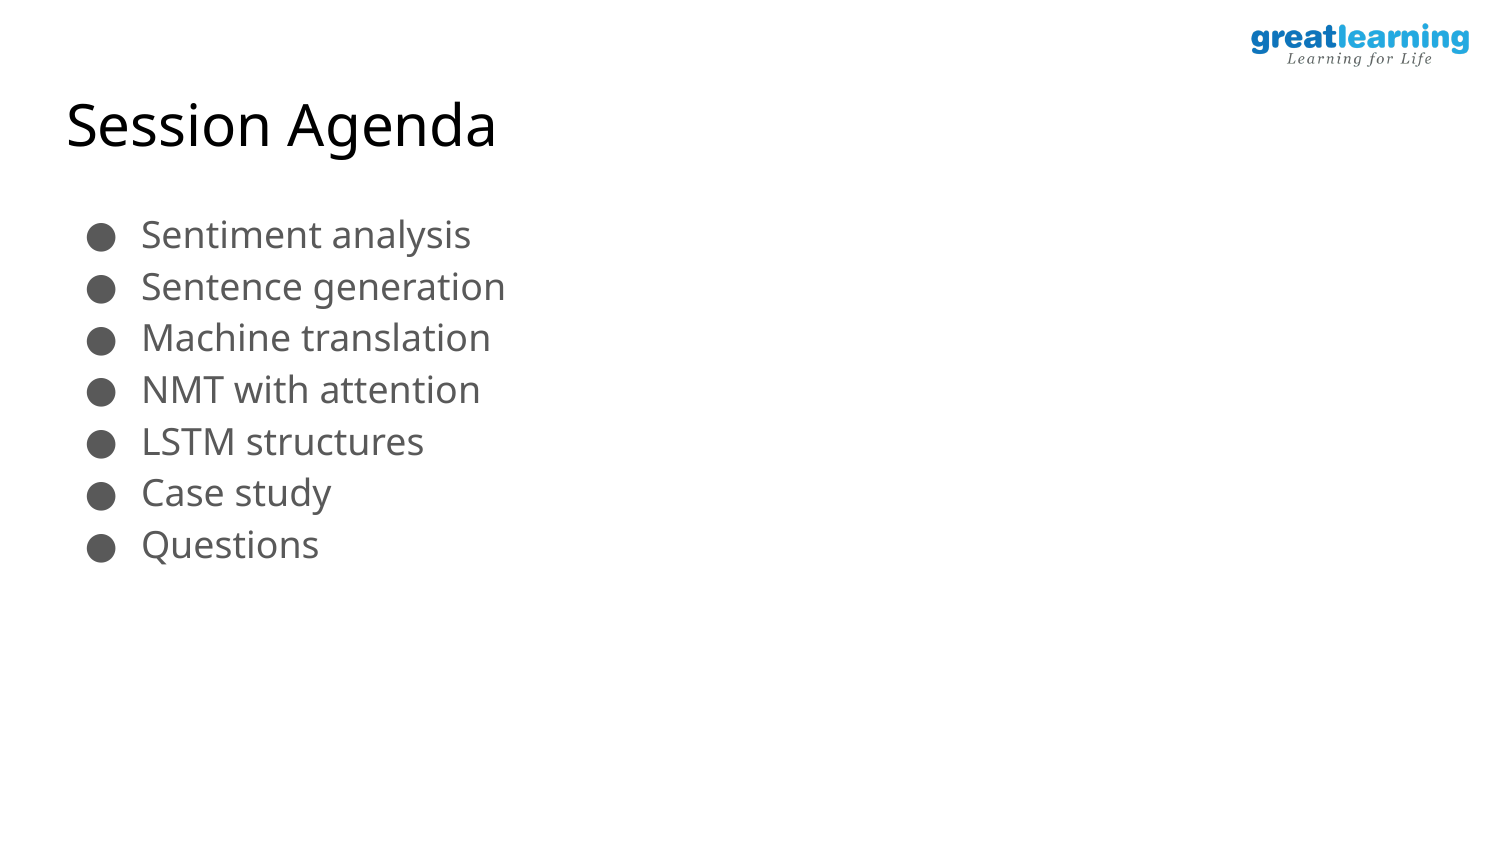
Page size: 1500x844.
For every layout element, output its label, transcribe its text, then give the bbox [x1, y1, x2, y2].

list Sentiment analysis Sentence generation Machine translation NMT with attention LSTM structures Case study Questions [51, 189, 1449, 750]
title Session Agenda [51, 72, 1449, 167]
picture [1251, 23, 1469, 67]
